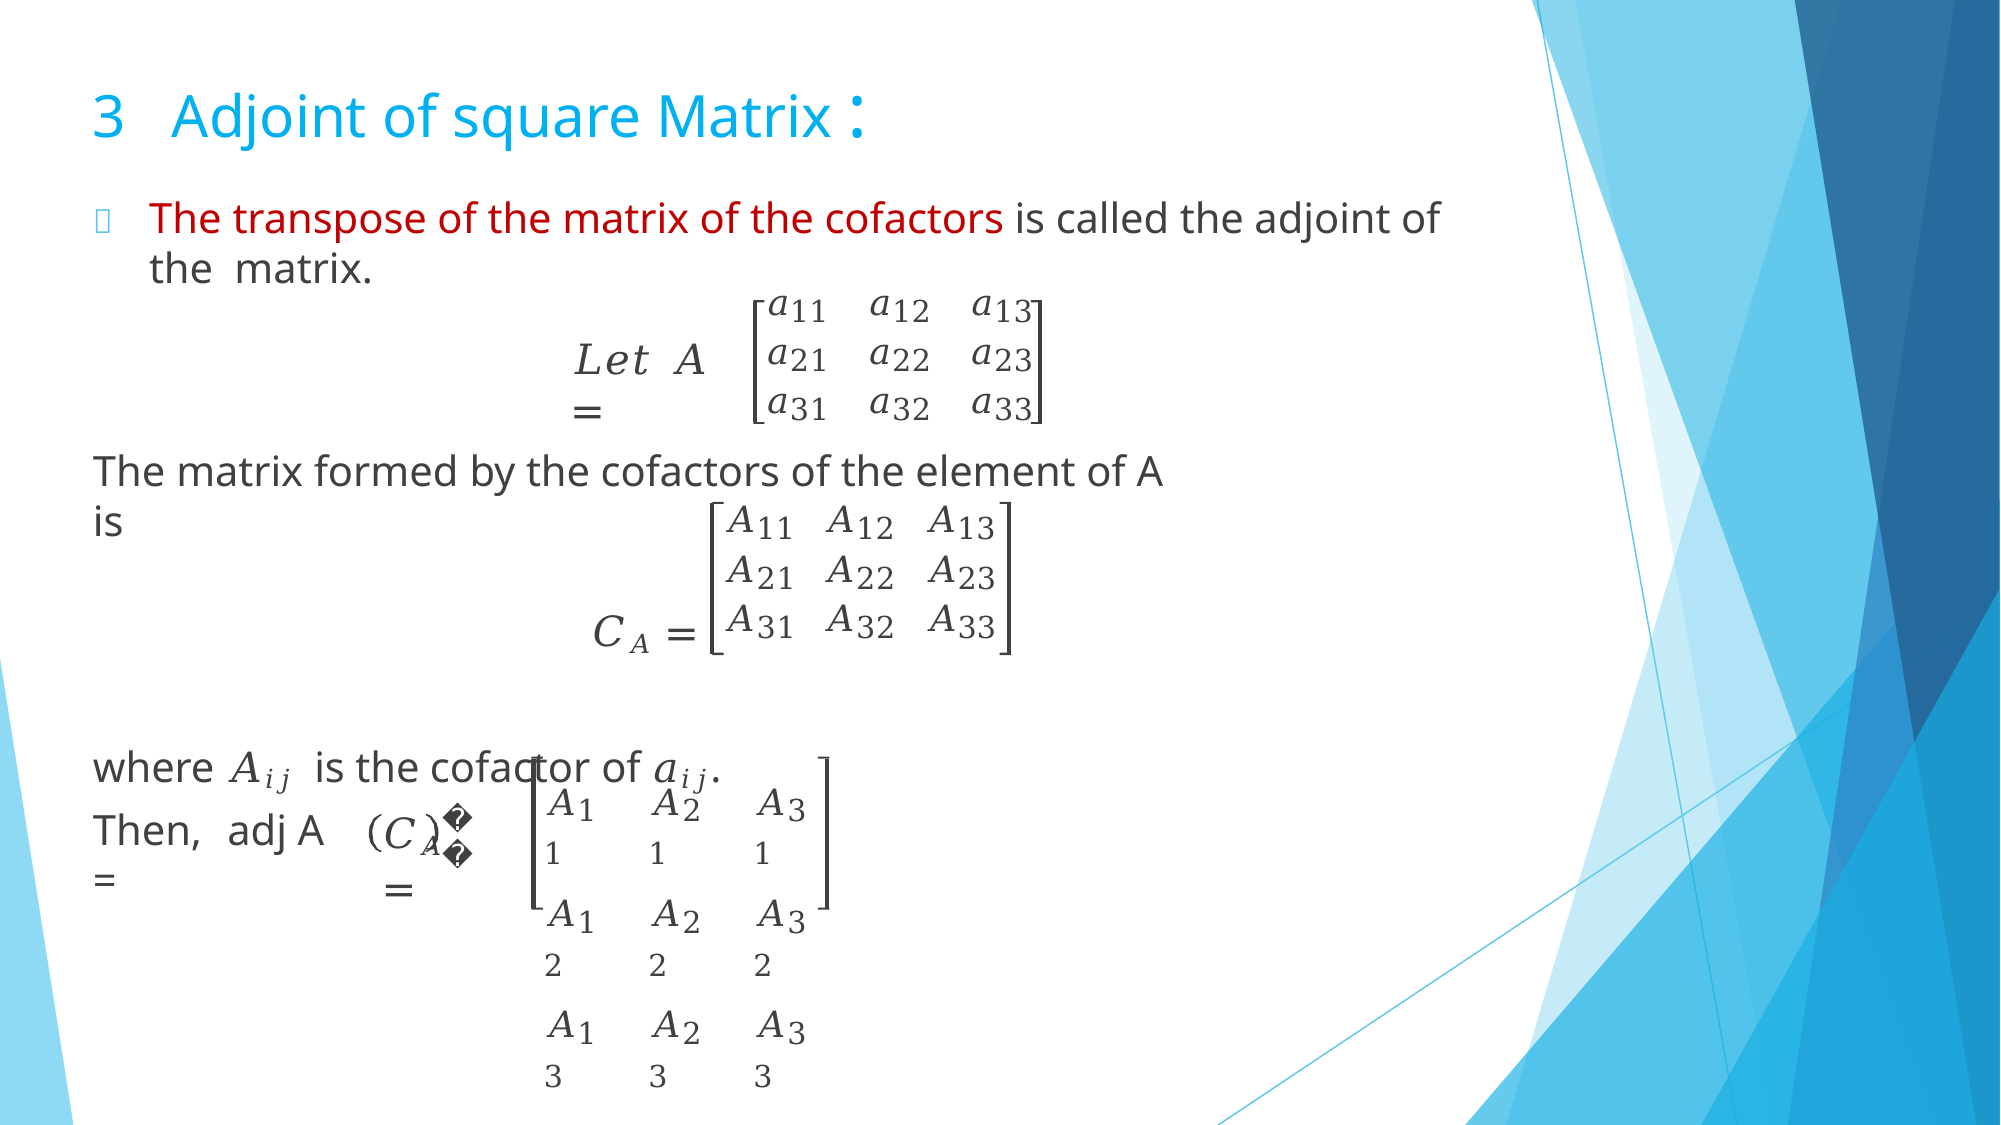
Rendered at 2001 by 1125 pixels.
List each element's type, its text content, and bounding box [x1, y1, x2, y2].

text_box  The transpose of the matrix of the cofactors is called the adjoint of the matrix. [90, 189, 1492, 292]
text_box 𝑎12 𝑎22 𝑎32 [861, 283, 933, 434]
text_box 𝐴31 𝐴32 𝐴33 [747, 757, 822, 1094]
text_box 𝐿𝑒𝑡 𝐴 = [569, 330, 740, 433]
text_box 𝐴21 𝐴22 𝐴23 [642, 757, 717, 1094]
text_box The matrix formed by the cofactors of the element of A is 𝐶𝐴 = where 𝐴𝑖𝑗 is the cofactor of 𝑎𝑖𝑗. [84, 442, 1180, 795]
text_box Then, adj A = [90, 801, 355, 904]
text_box 𝑎11 𝑎21 𝑎31 [759, 283, 831, 434]
text_box 𝑇 [440, 797, 464, 801]
text_box 𝐶𝐴 = [374, 801, 522, 911]
text_box 𝑎13 𝑎23 𝑎33 [963, 283, 1035, 434]
text_box 𝐴11 𝐴12 𝐴13 [537, 757, 612, 1094]
text_box [368, 818, 374, 848]
title 3 Adjoint of square Matrix : [90, 60, 960, 189]
